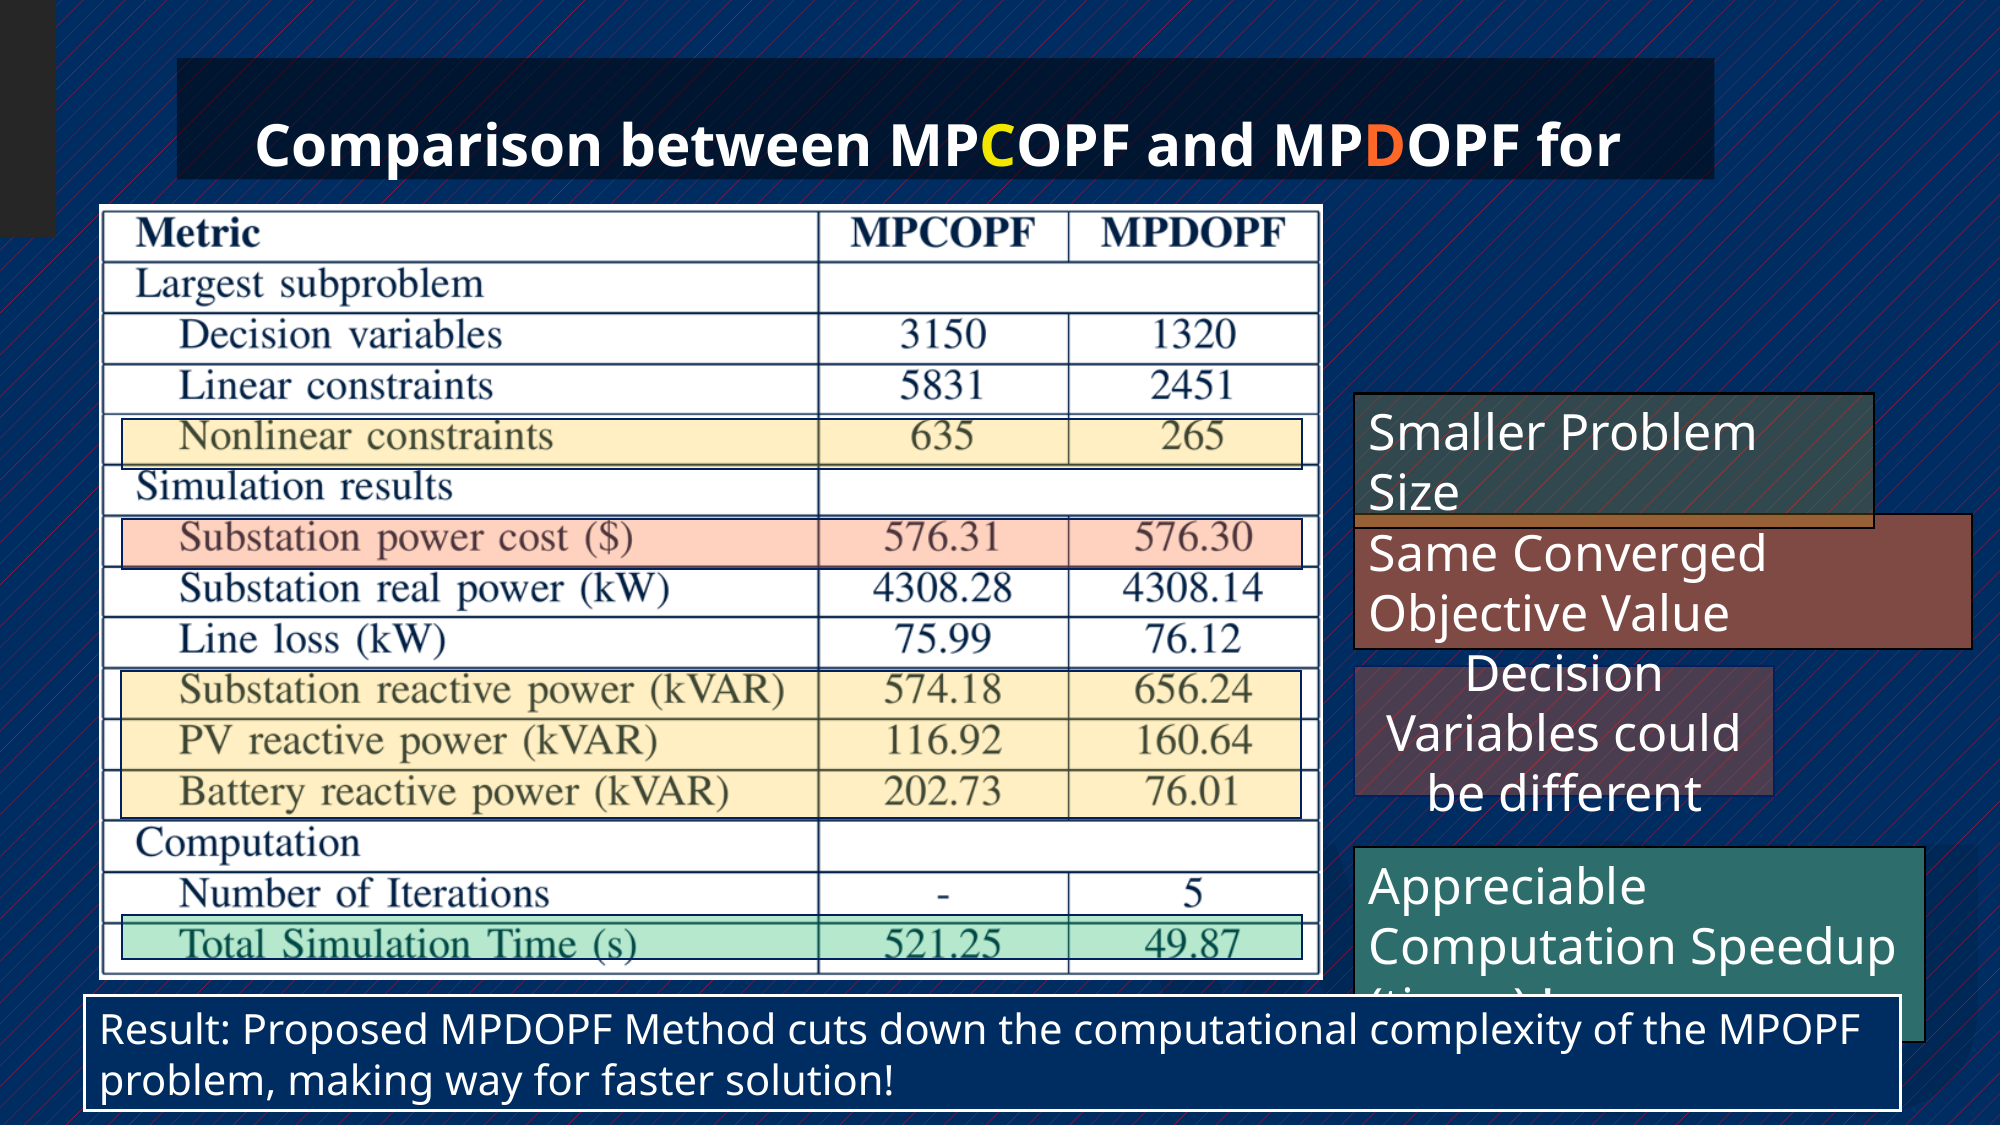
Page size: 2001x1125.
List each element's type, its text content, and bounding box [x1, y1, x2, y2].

picture [1109, 840, 1979, 1115]
text_box Same Converged Objective Value [1353, 513, 1973, 650]
text_box Result: Proposed MPDOPF Method cuts down the computational complexity of the MPOPF problem, making way for faster solution! [83, 994, 1902, 1112]
text_box Smaller Problem Size [1353, 392, 1875, 529]
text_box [99, 204, 1323, 980]
text_box Decision Variables could be different [1353, 665, 1775, 797]
